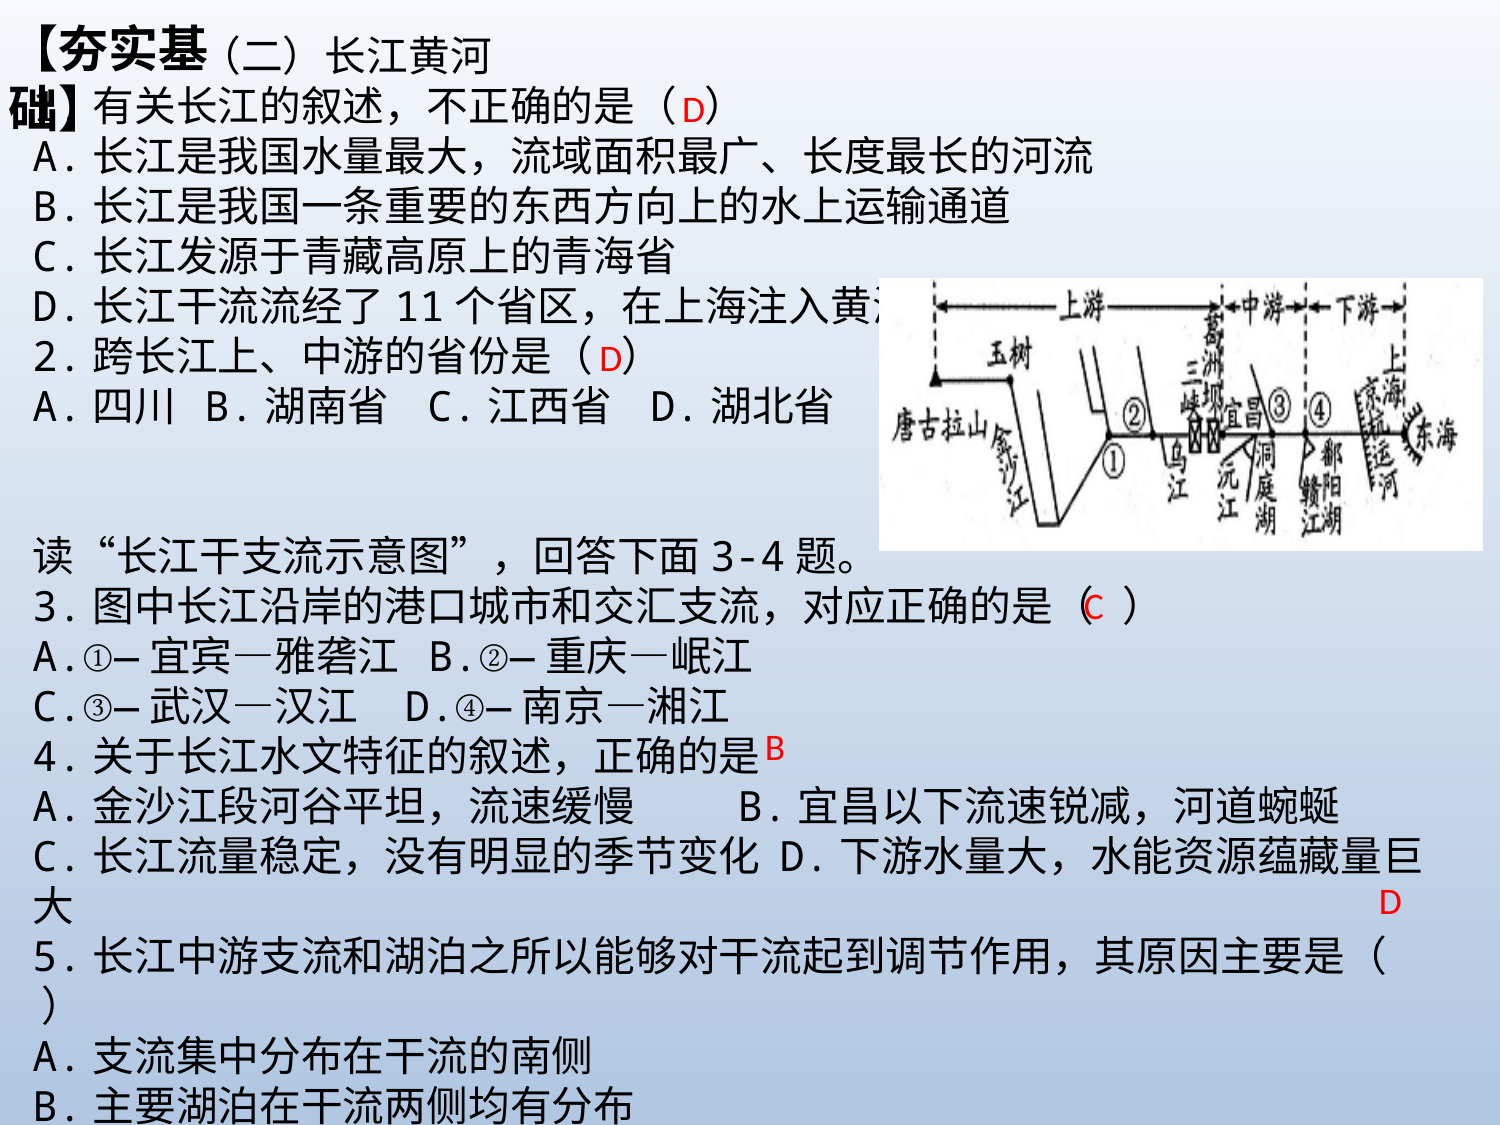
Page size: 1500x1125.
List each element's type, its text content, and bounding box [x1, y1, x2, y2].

text_box B [750, 715, 802, 776]
text_box C [1068, 574, 1120, 634]
text_box D [1364, 869, 1416, 930]
text_box D [667, 78, 719, 138]
picture [879, 278, 1483, 551]
text_box （二）长江黄河 1.有关长江的叙述，不正确的是（ ） A.长江是我国水量最大，流域面积最广、长度最长的河流 B.长江是我国一条重要的东西方向上的水上运输通道 C.长江发源于青藏高原上的青海省 D.长江干流流经了11个省区，在上海注入黄海 2.跨长江上、中游的省份是（ ） A.四川 B.湖南省 C.江西省 D.湖北省 读“长江干支流示意图”，回答下面3-4题。 3.图中长江沿岸的港口城市和交汇支流，对应正确的是（ ） A.①—宜宾—雅砻江 B.②—重庆—岷江 C.③—武汉—汉江 D.④—南京—湘江 4.关于长江水文特征的叙述，正确的是 A.金沙江段河谷平坦，流速缓慢 B.宜昌以下流速锐减，河道蜿蜒 C.长江流量稳定，没有明显的季节变化 D.下游水量大，水能资源蕴藏量巨大 5.长江中游支流和湖泊之所以能够对干流起到调节作用，其原因主要是（ ） A.支流集中分布在干流的南侧 B.主要湖泊在干流两侧均有分布 C.夏季风的影响自北向南逐渐推移 D.南北两侧的支流汛期错开，对长江干流水量起着调节作用 [17, 22, 1459, 1125]
text_box 【夯实基础】 [0, 9, 302, 145]
text_box D [584, 326, 635, 386]
